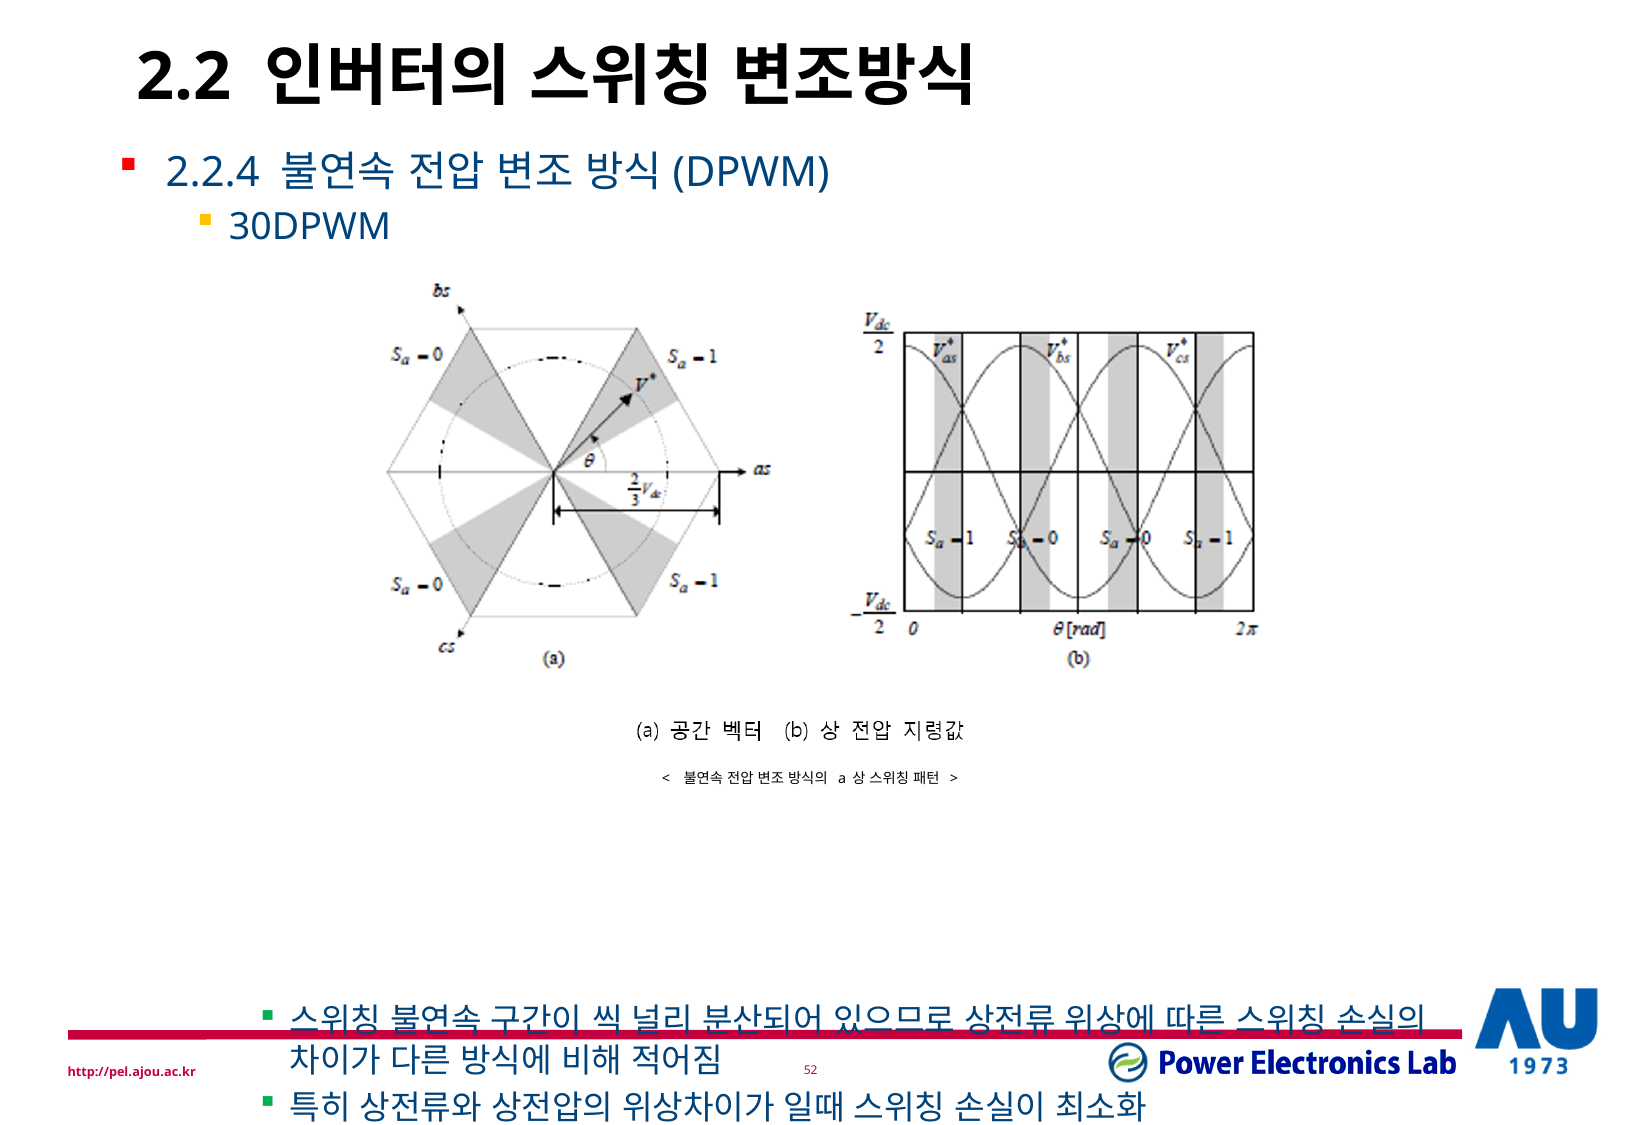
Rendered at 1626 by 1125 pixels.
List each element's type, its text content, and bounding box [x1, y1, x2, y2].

picture [1158, 1046, 1456, 1077]
title 2.2 인버터의 스위칭 변조방식 [120, 27, 1475, 118]
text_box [352, 270, 1268, 791]
slide_number 51 [768, 1040, 853, 1096]
picture [1469, 984, 1610, 1079]
picture [1107, 1041, 1155, 1084]
